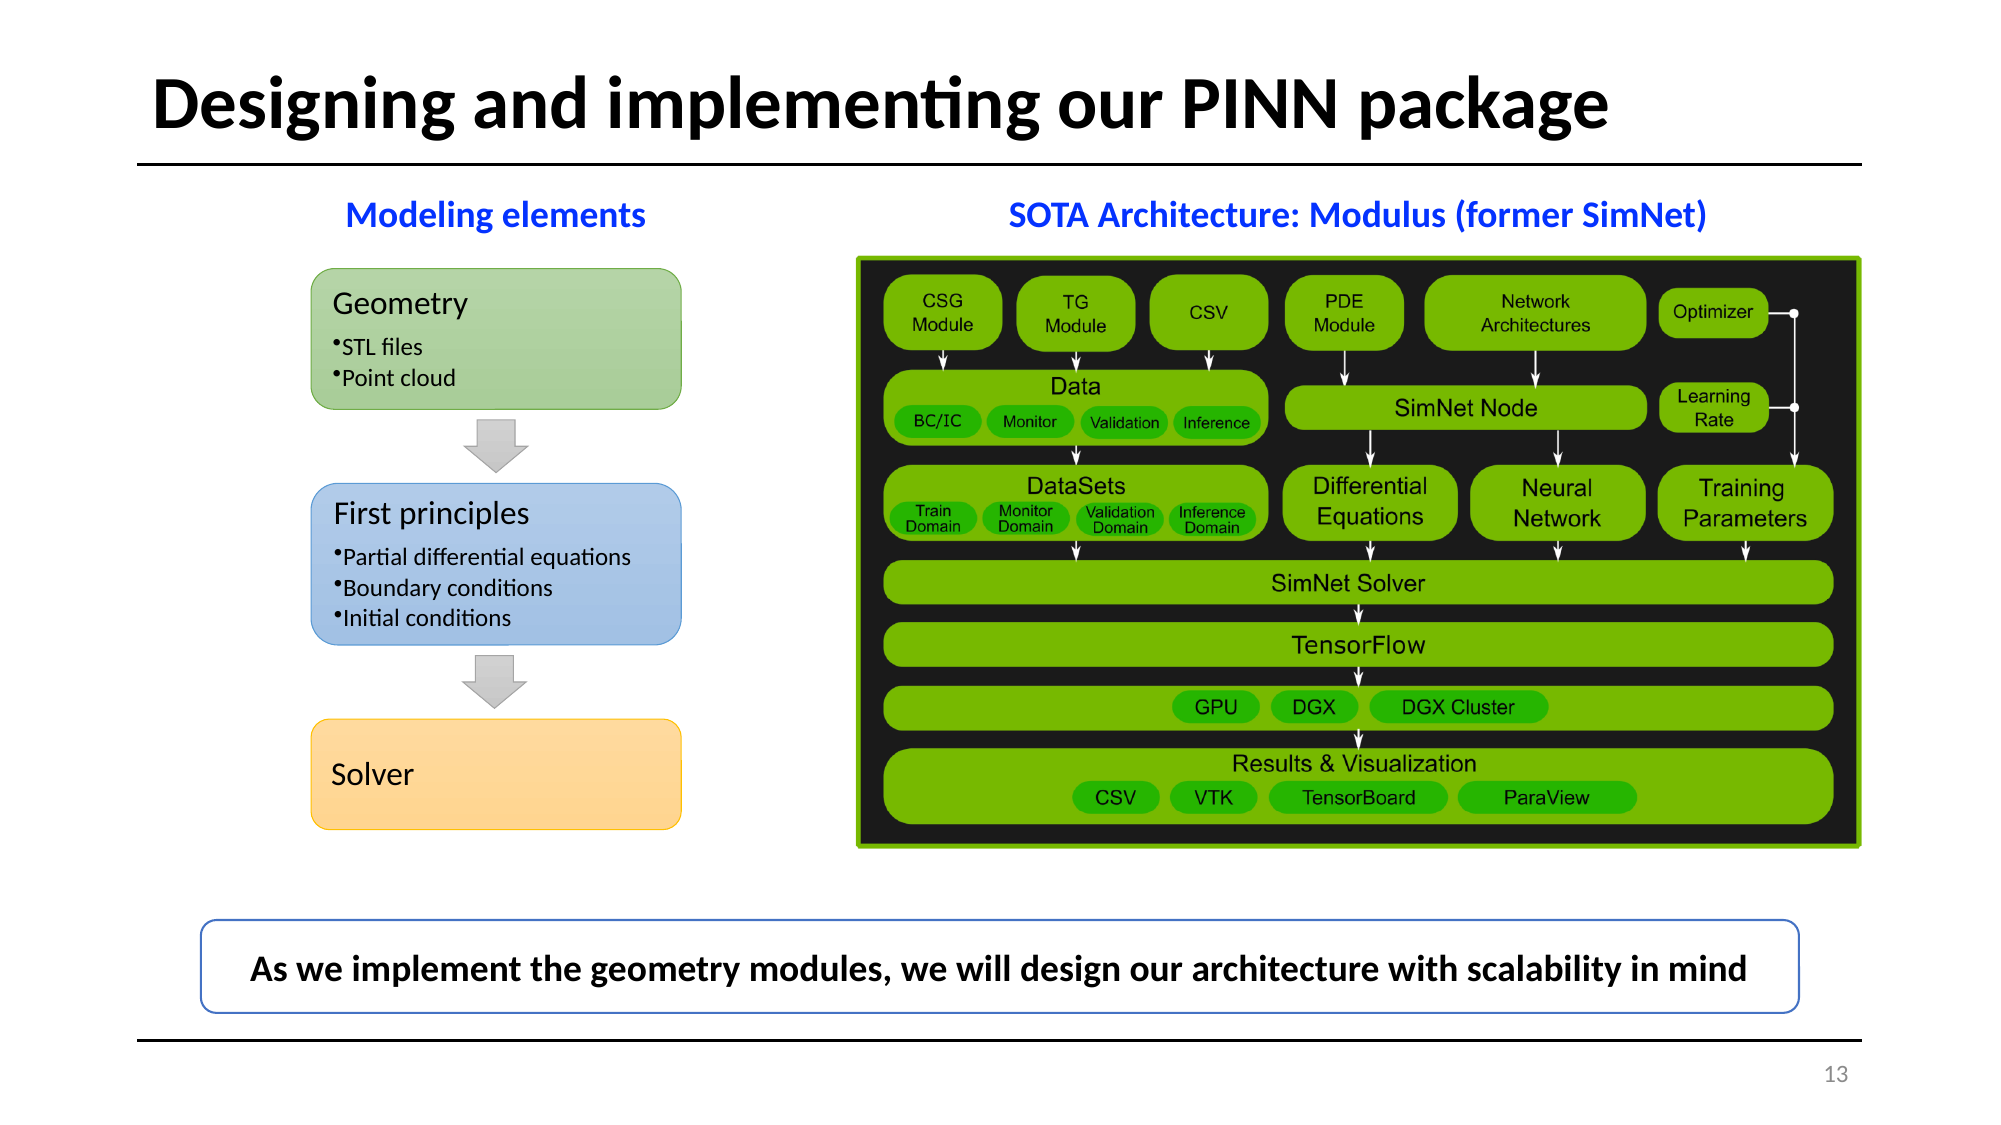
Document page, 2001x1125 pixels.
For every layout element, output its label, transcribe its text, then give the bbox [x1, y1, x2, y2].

picture [854, 255, 1863, 850]
text_box SOTA Architecture: Modulus (former SimNet) [854, 182, 1863, 243]
title Designing and implementing our PINN package [137, 43, 1863, 165]
text_box As we implement the geometry modules, we will design our architecture with scalability in mind [199, 918, 1801, 1014]
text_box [311, 268, 682, 830]
text_box Modeling elements [137, 182, 854, 243]
